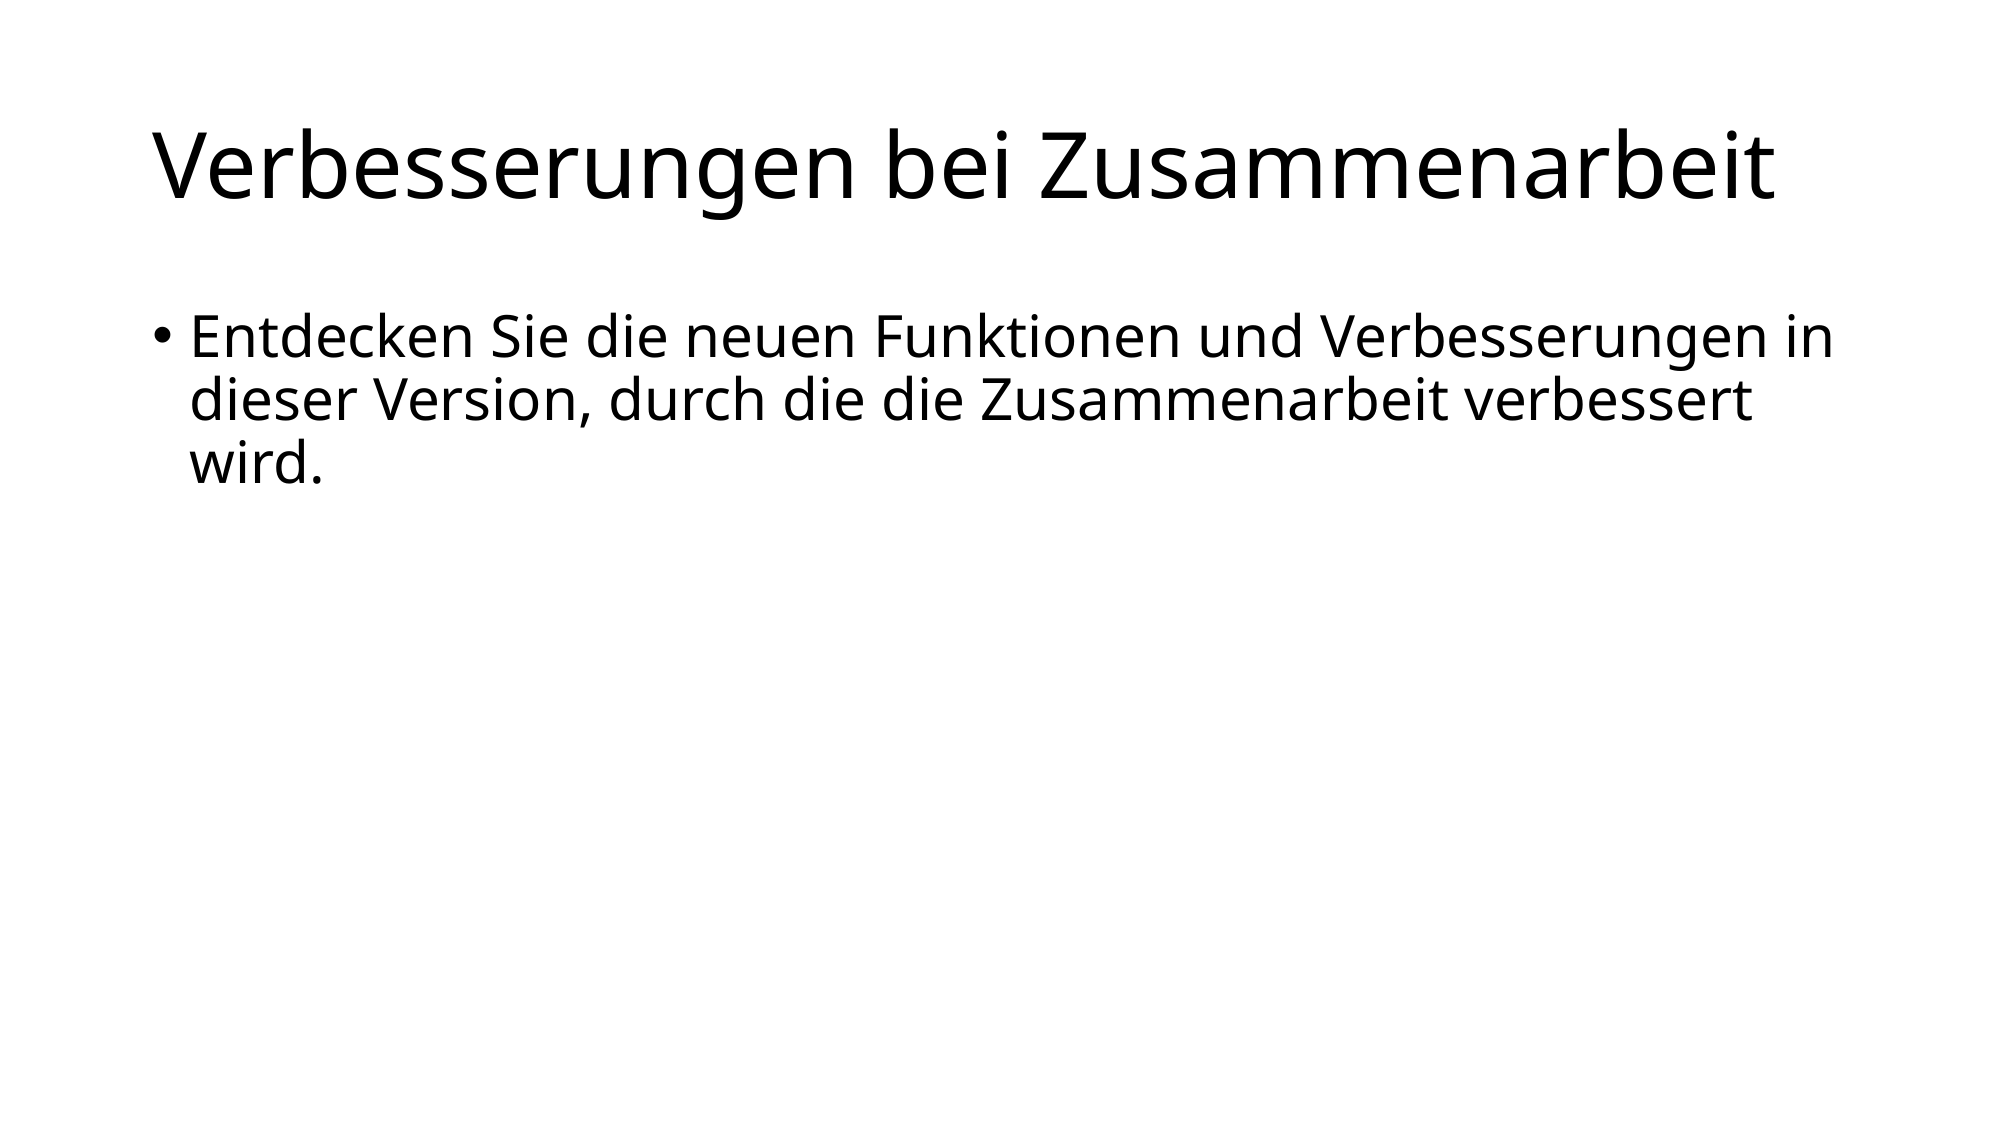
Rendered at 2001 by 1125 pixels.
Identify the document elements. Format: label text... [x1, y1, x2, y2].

title Verbesserungen bei Zusammenarbeit [137, 59, 1863, 278]
list Entdecken Sie die neuen Funktionen und Verbesserungen in dieser Version, durch die die Zusammenarbeit verbessert wird. [137, 299, 1863, 1014]
